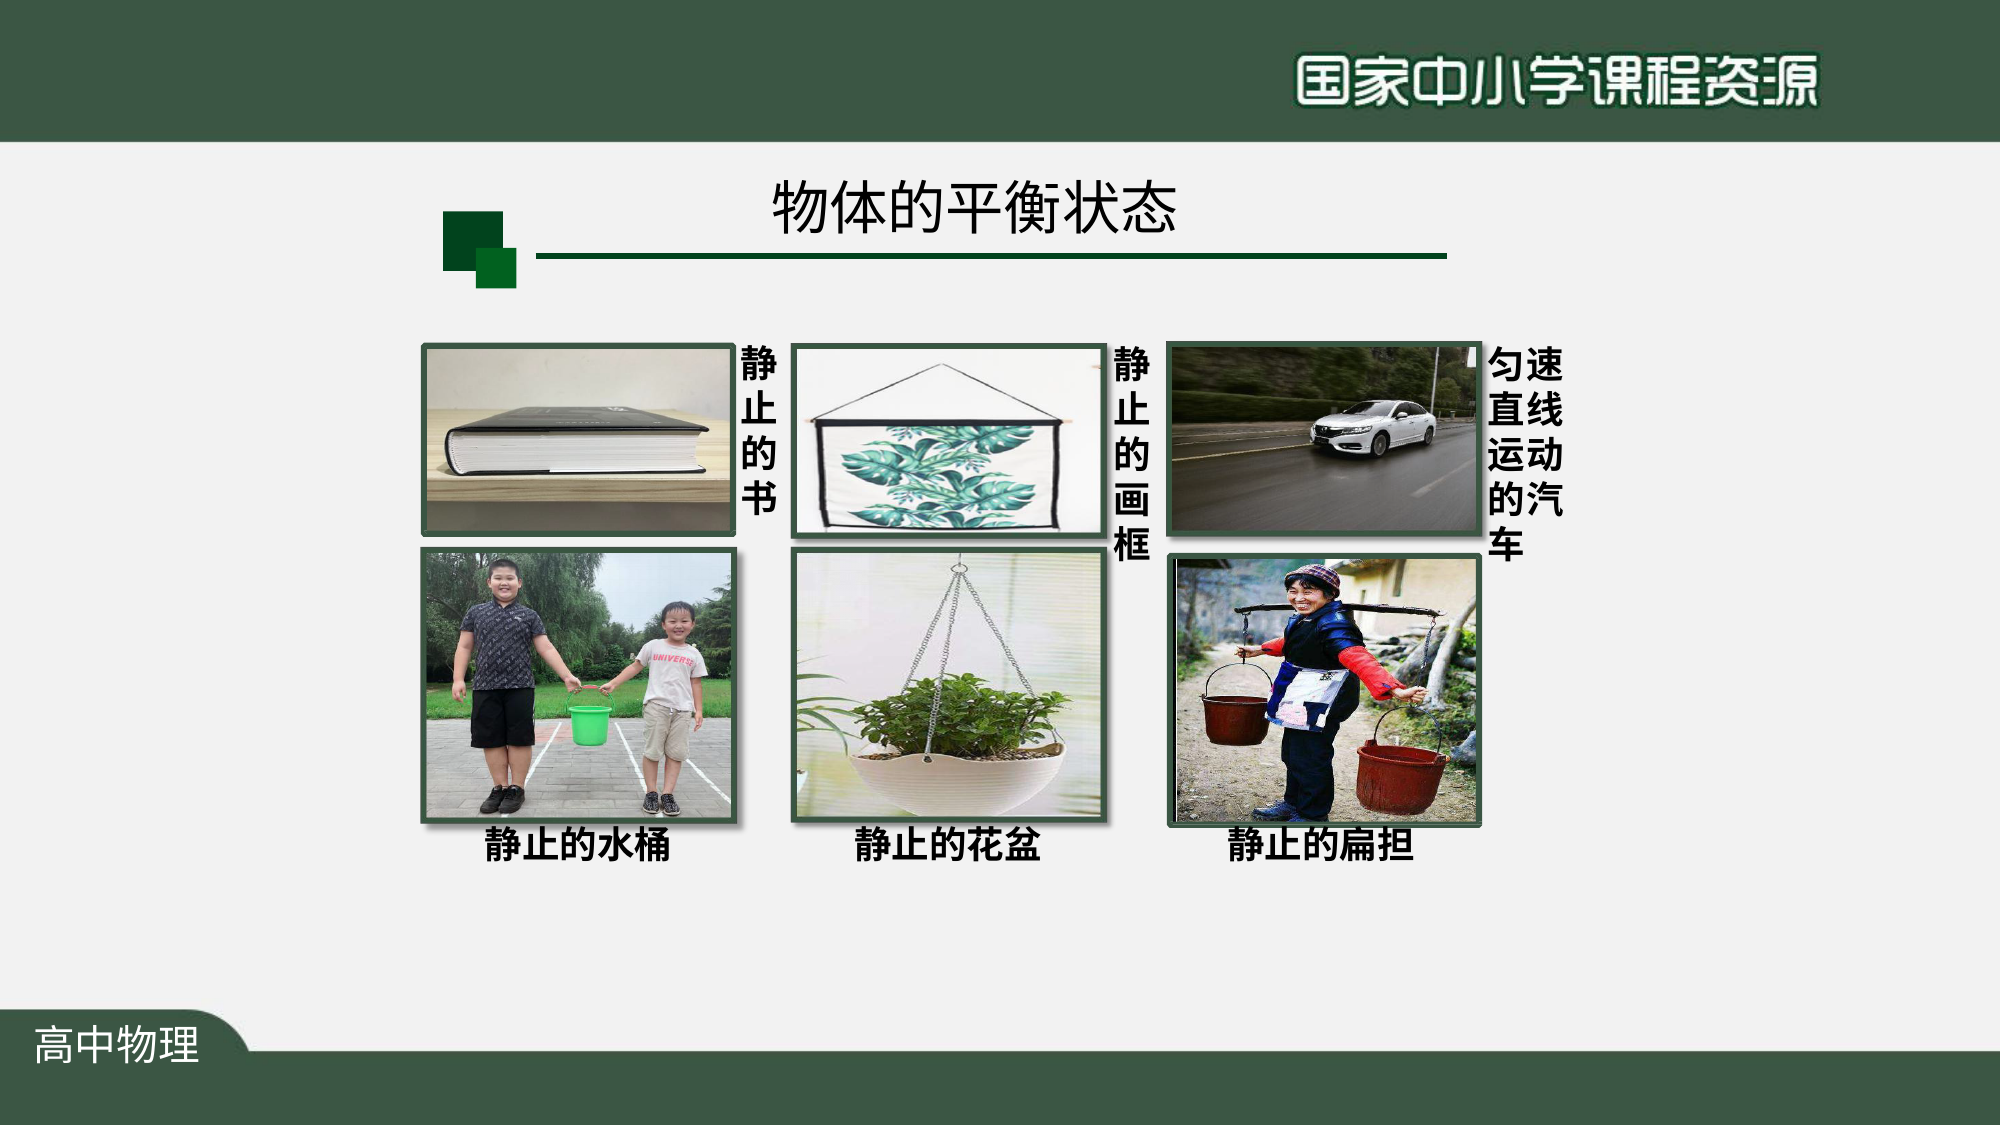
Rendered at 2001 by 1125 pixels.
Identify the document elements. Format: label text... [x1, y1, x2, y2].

title 物体的平衡状态 [769, 169, 1182, 255]
text_box [475, 247, 517, 289]
text_box 静止的水桶 [482, 819, 675, 867]
text_box [1161, 336, 1496, 550]
text_box [427, 349, 729, 530]
text_box 静止的扁担 [1225, 819, 1418, 867]
text_box [785, 338, 1120, 552]
footer 高中物理 [31, 1013, 202, 1125]
text_box [1173, 559, 1475, 821]
text_box 静止的花盆 [852, 819, 1045, 867]
text_box [420, 342, 737, 537]
title 物体的平衡状态 [769, 256, 1182, 359]
text_box [785, 552, 1120, 836]
text_box [416, 542, 753, 839]
text_box 静 止 的 画 框 [1111, 339, 1154, 567]
text_box [1166, 552, 1483, 828]
picture [0, 0, 2000, 1125]
text_box 匀速 直线 运动 的汽 车 [1485, 338, 1566, 566]
text_box [443, 211, 503, 271]
text_box 静 止 的 书 [738, 338, 780, 521]
